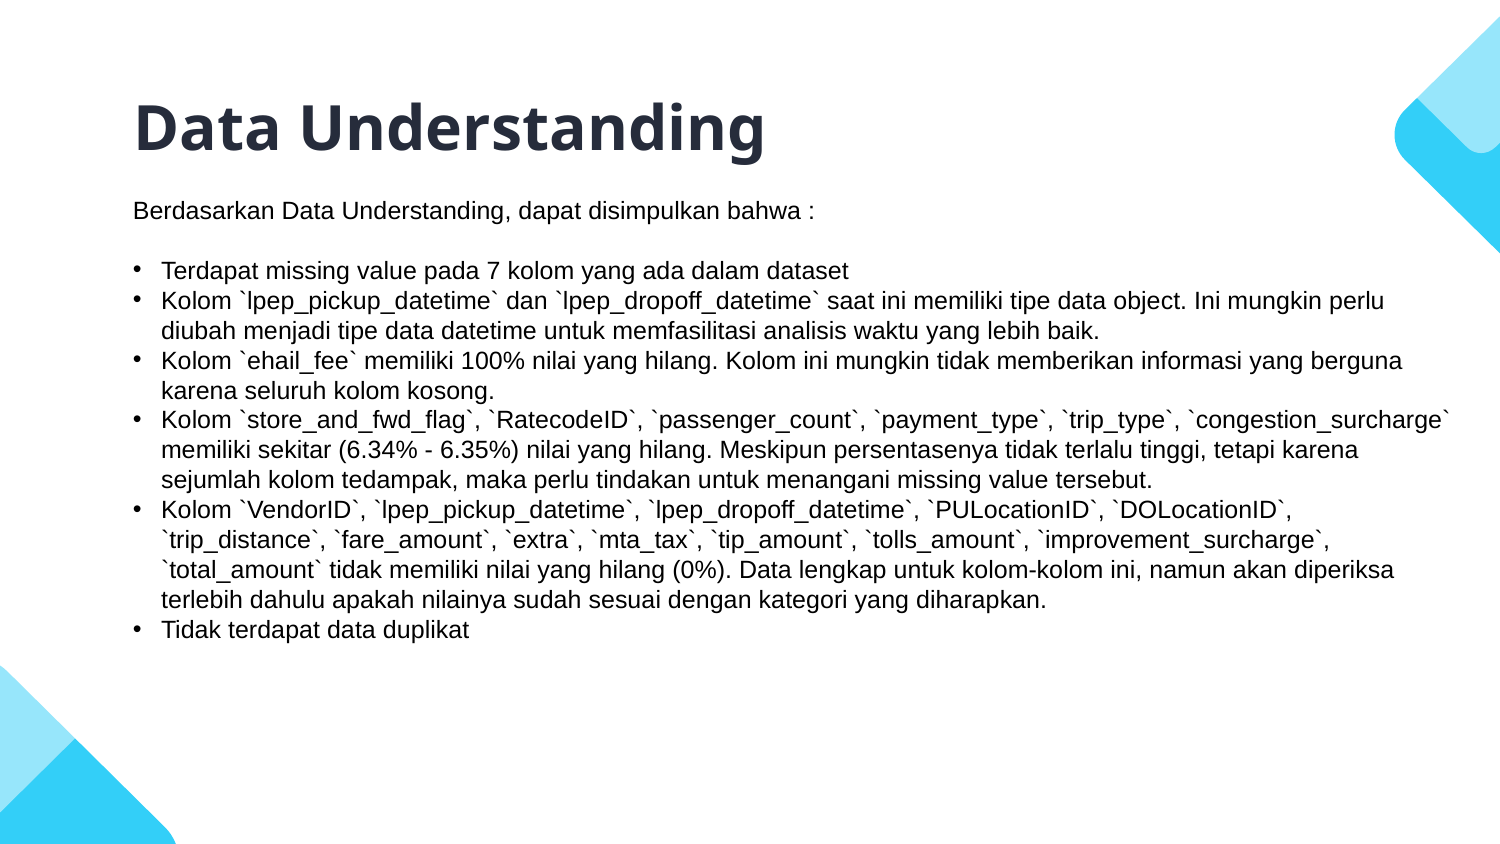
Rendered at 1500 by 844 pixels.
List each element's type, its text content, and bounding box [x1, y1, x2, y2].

title Data Understanding [118, 72, 1382, 167]
text_box Berdasarkan Data Understanding, dapat disimpulkan bahwa : Terdapat missing value pada 7 kolom yang ada dalam dataset Kolom `lpep_pickup_datetime` dan `lpep_dropoff_datetime` saat ini memiliki tipe data object. Ini mungkin perlu diubah menjadi tipe data datetime untuk memfasilitasi analisis waktu yang lebih baik. Kolom `ehail_fee` memiliki 100% nilai yang hilang. Kolom ini mungkin tidak memberikan informasi yang berguna karena seluruh kolom kosong. Kolom `store_and_fwd_flag`, `RatecodeID`, `passenger_count`, `payment_type`, `trip_type`, `congestion_surcharge` memiliki sekitar (6.34% - 6.35%) nilai yang hilang. Meskipun persentasenya tidak terlalu tinggi, tetapi karena sejumlah kolom tedampak, maka perlu tindakan untuk menangani missing value tersebut. Kolom `VendorID`, `lpep_pickup_datetime`, `lpep_dropoff_datetime`, `PULocationID`, `DOLocationID`, `trip_distance`, `fare_amount`, `extra`, `mta_tax`, `tip_amount`, `tolls_amount`, `improvement_surcharge`, `total_amount` tidak memiliki nilai yang hilang (0%). Data lengkap untuk kolom-kolom ini, namun akan diperiksa terlebih dahulu apakah nilainya sudah sesuai dengan kategori yang diharapkan. Tidak terdapat data duplikat [118, 187, 1469, 651]
